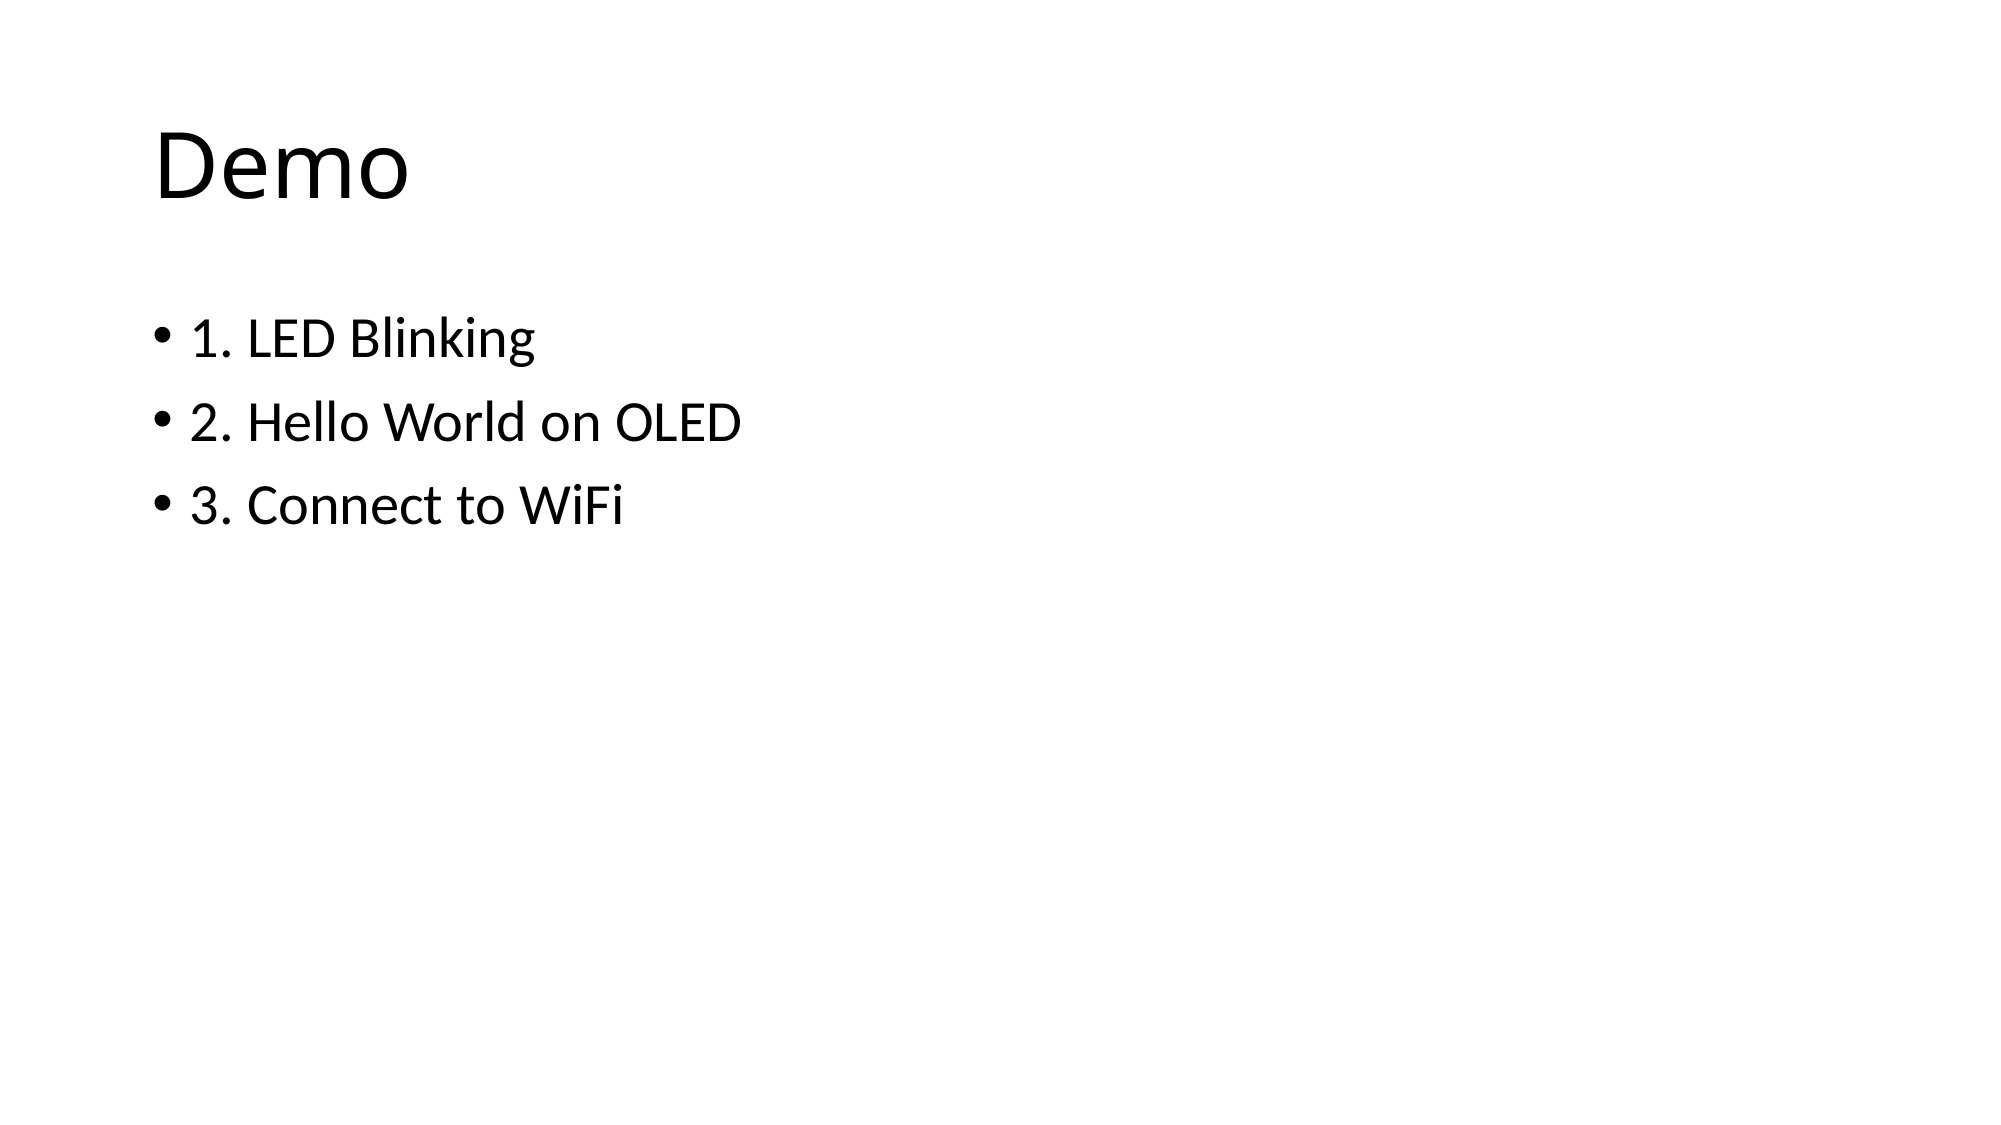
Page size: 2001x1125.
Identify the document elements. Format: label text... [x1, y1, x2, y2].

list 1. LED Blinking 2. Hello World on OLED 3. Connect to WiFi [137, 299, 1863, 1014]
title Demo [137, 59, 1863, 278]
